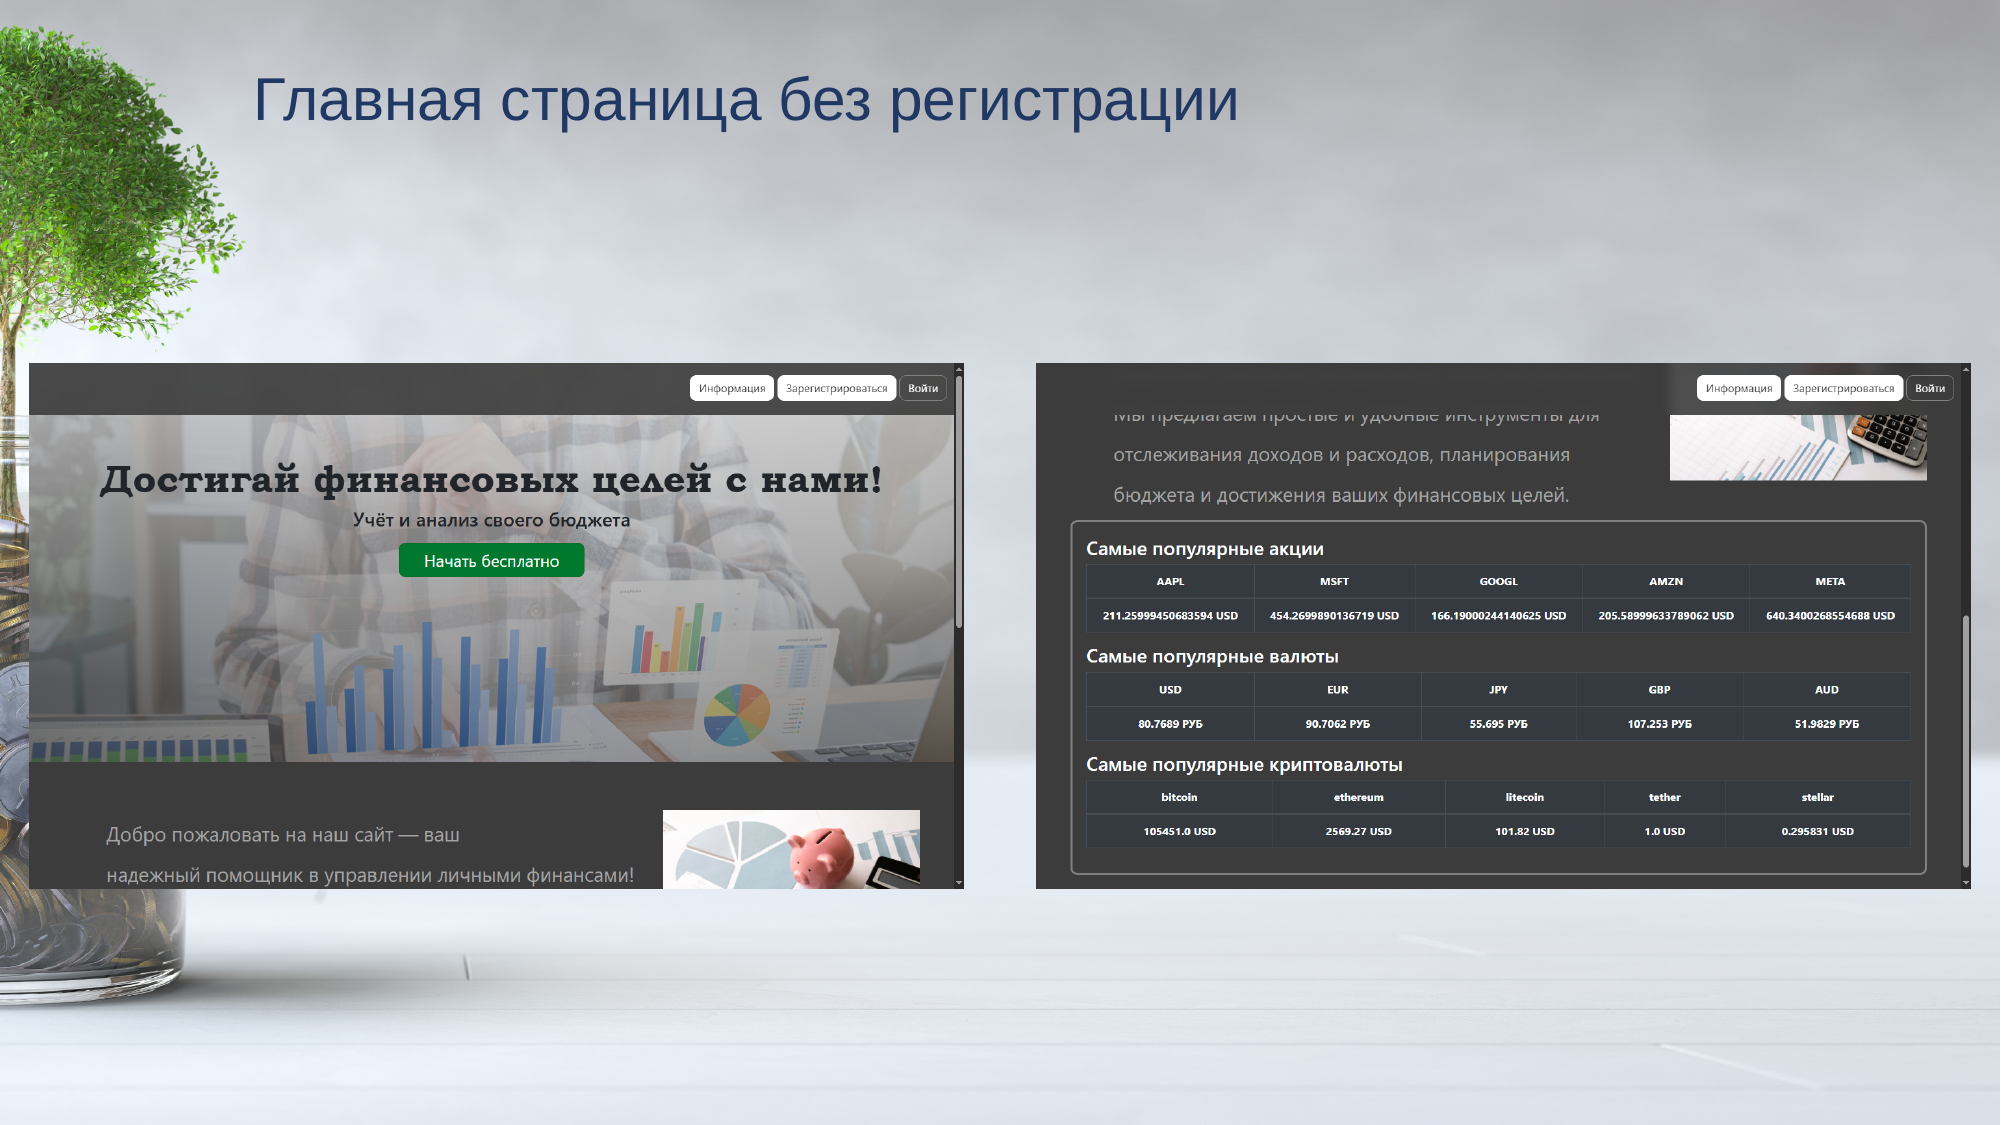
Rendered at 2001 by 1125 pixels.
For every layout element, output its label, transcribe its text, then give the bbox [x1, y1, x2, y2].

title Главная страница без регистрации [238, 59, 1787, 141]
picture [0, 0, 2000, 1125]
